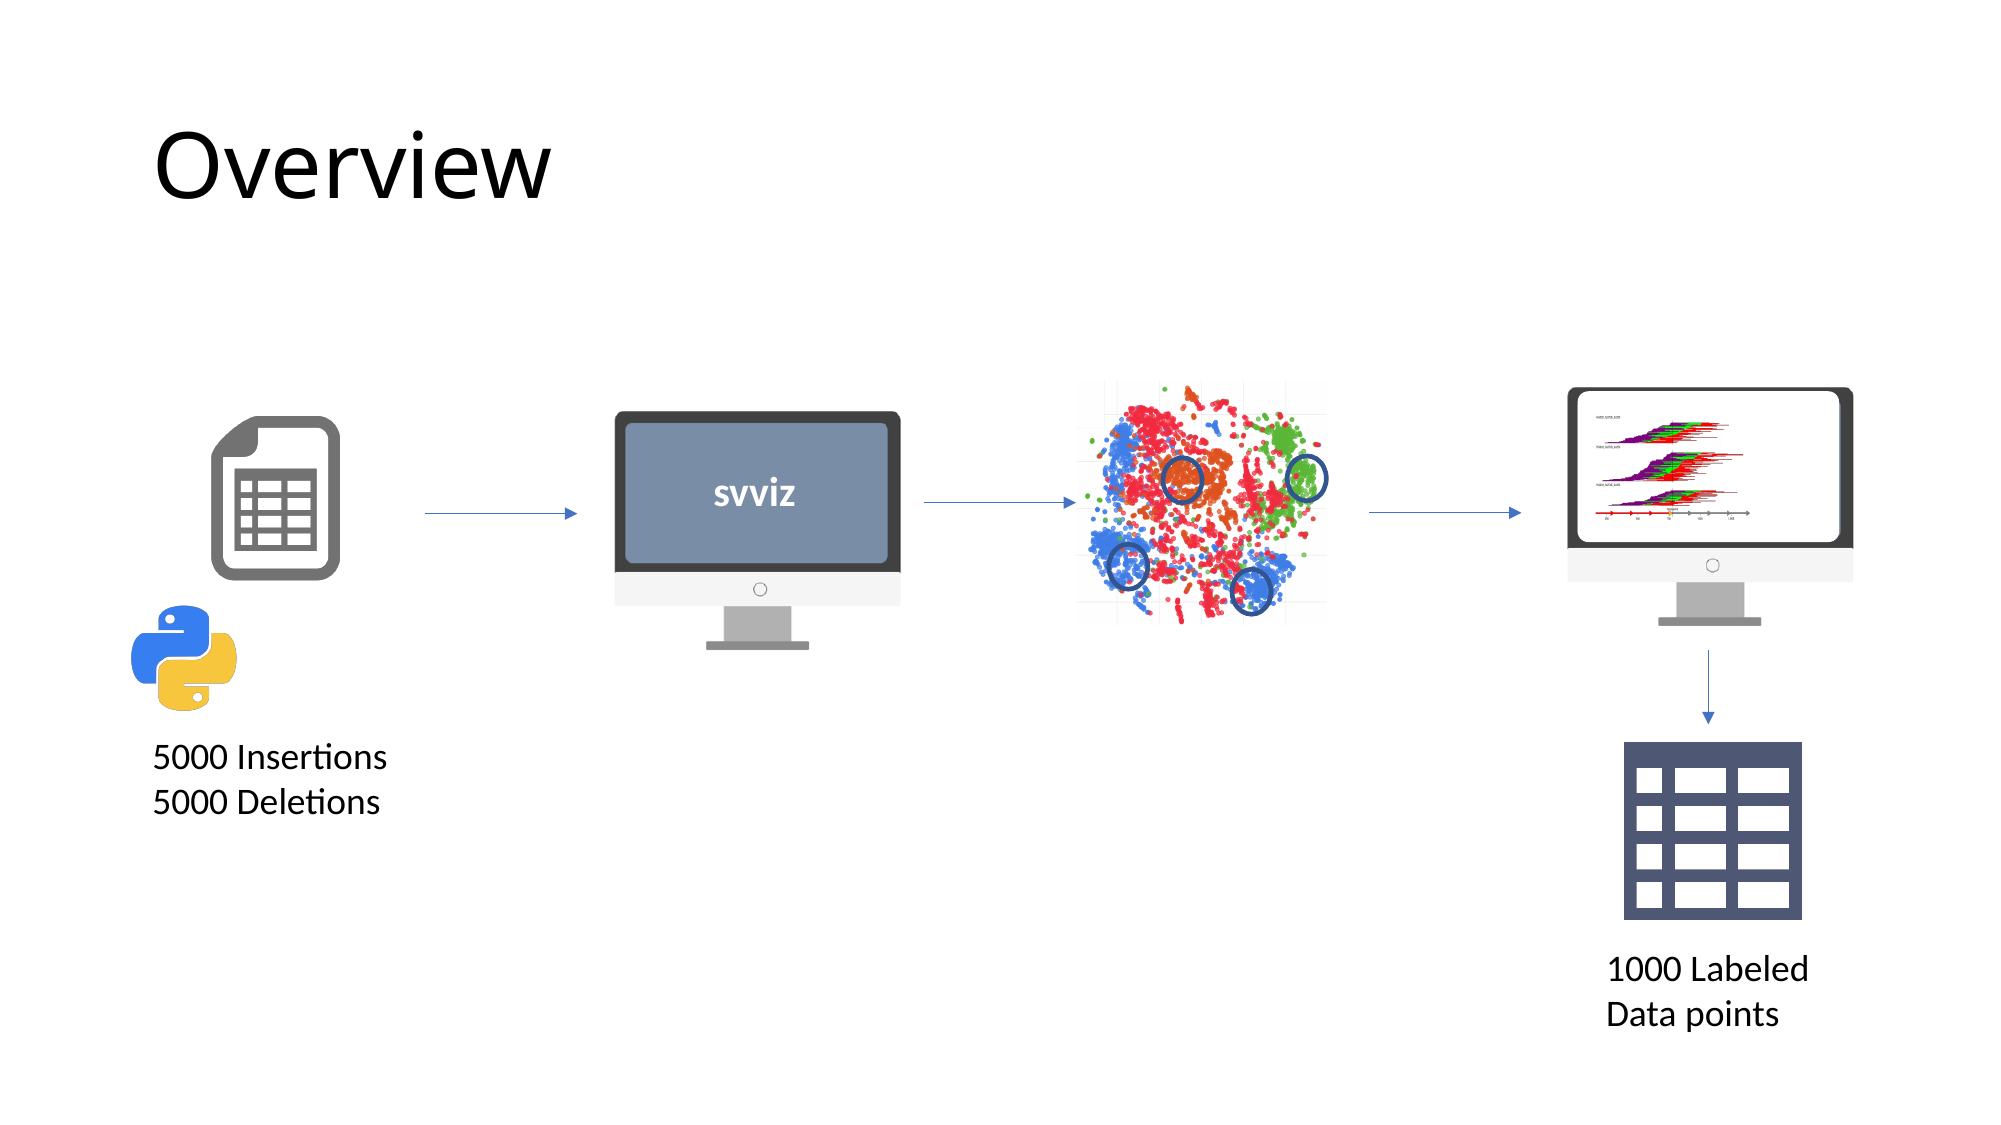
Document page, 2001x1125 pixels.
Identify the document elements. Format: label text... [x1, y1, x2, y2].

picture [1562, 380, 1863, 627]
picture [1076, 380, 1327, 625]
picture [1619, 736, 1806, 924]
text_box 5000 Insertions 5000 Deletions [137, 724, 448, 830]
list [1577, 415, 1768, 524]
title Overview [137, 59, 1863, 278]
text_box 1000 Labeled Data points [1591, 936, 1863, 1042]
picture [116, 404, 369, 725]
picture [610, 404, 910, 651]
